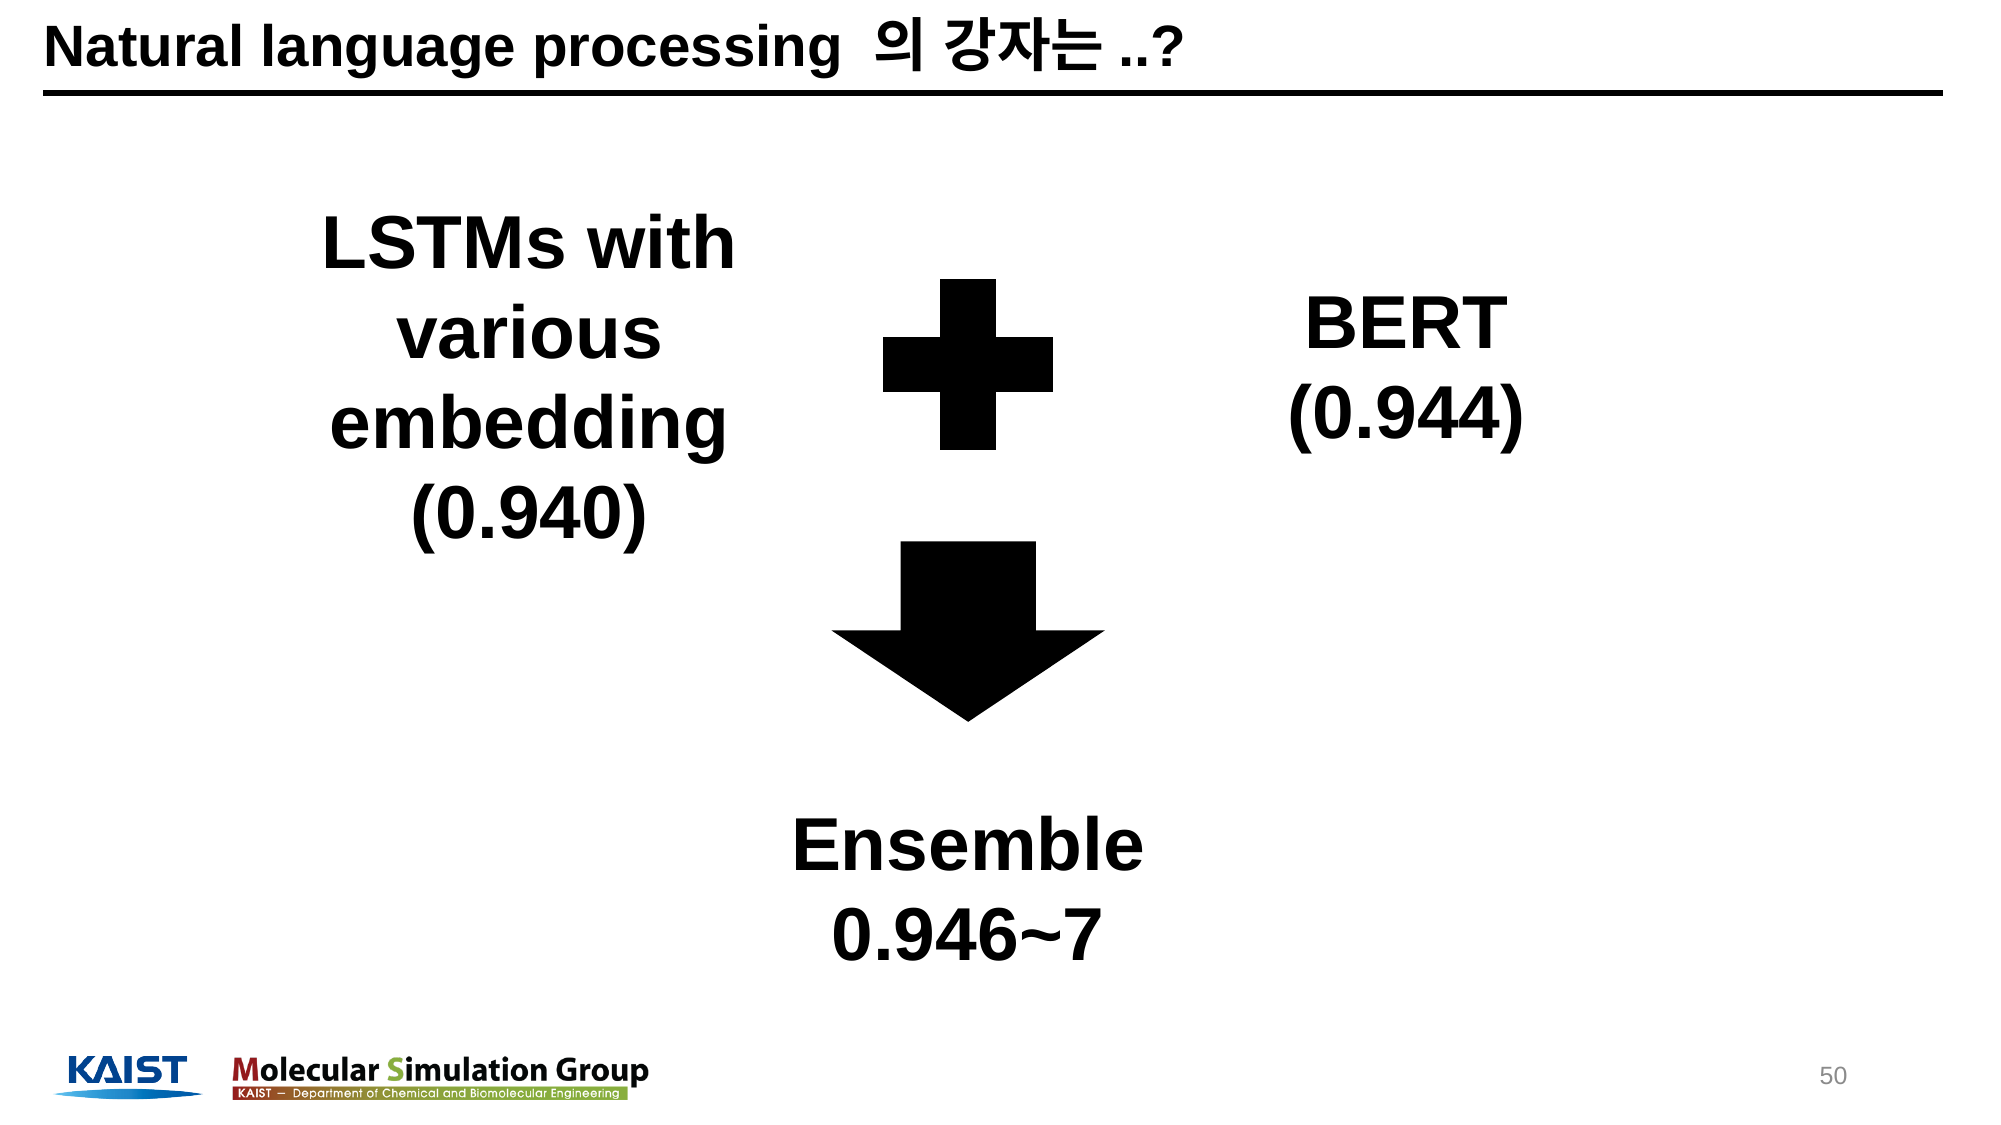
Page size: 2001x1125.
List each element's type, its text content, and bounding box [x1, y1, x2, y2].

text_box [831, 541, 1105, 722]
text_box Ensemble 0.946~7 [653, 788, 1283, 984]
slide_number 50 [1781, 1051, 1863, 1098]
text_box [883, 279, 1053, 450]
picture [231, 1052, 649, 1100]
picture [38, 1052, 218, 1103]
title Natural language processing 의 강자는..? [28, 2, 1843, 87]
text_box LSTMs with various embedding (0.940) [215, 186, 845, 562]
text_box BERT (0.944) [1092, 266, 1722, 461]
